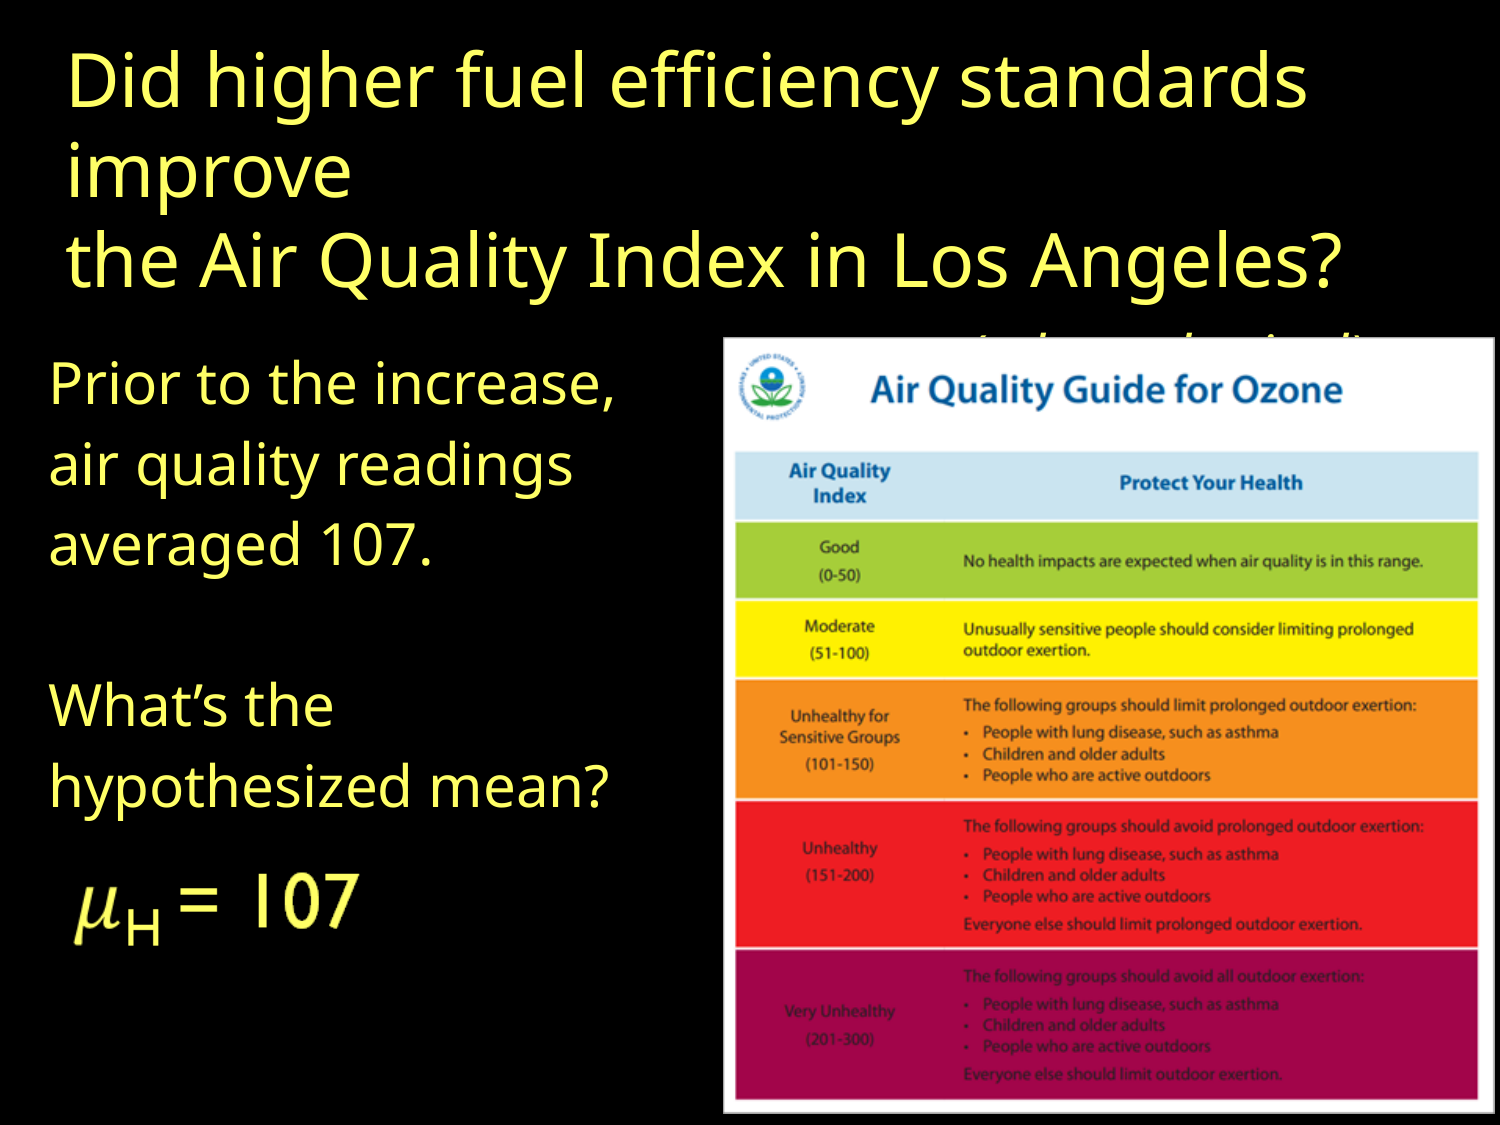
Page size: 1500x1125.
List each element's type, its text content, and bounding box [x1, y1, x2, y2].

text_box Prior to the increase, air quality readings averaged 107. What’s the hypothesized mean? [33, 331, 696, 824]
picture [41, 857, 409, 972]
picture [723, 336, 1495, 1114]
text_box Did higher fuel efficiency standards improve the Air Quality Index in Los Angeles? (a hypothetical) [49, 24, 1489, 313]
